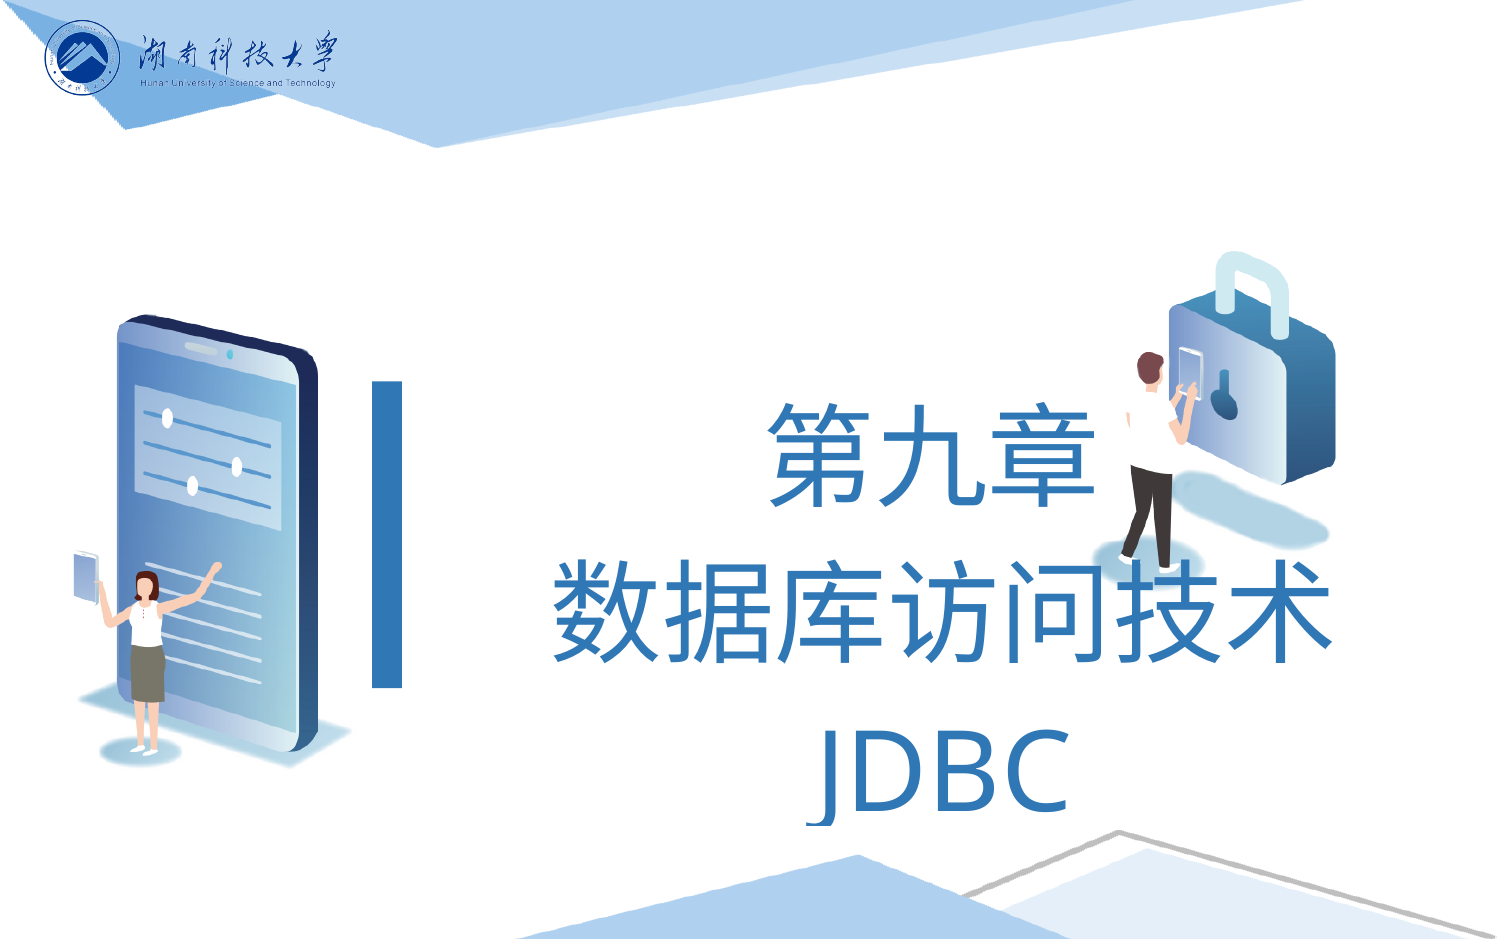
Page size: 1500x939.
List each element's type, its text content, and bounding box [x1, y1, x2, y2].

picture [507, 826, 1500, 939]
picture [62, 311, 358, 808]
text_box 第九章 数据库访问技术 JDBC [416, 357, 1471, 842]
text_box [371, 380, 403, 689]
picture [1033, 244, 1349, 594]
picture [0, 0, 1330, 149]
